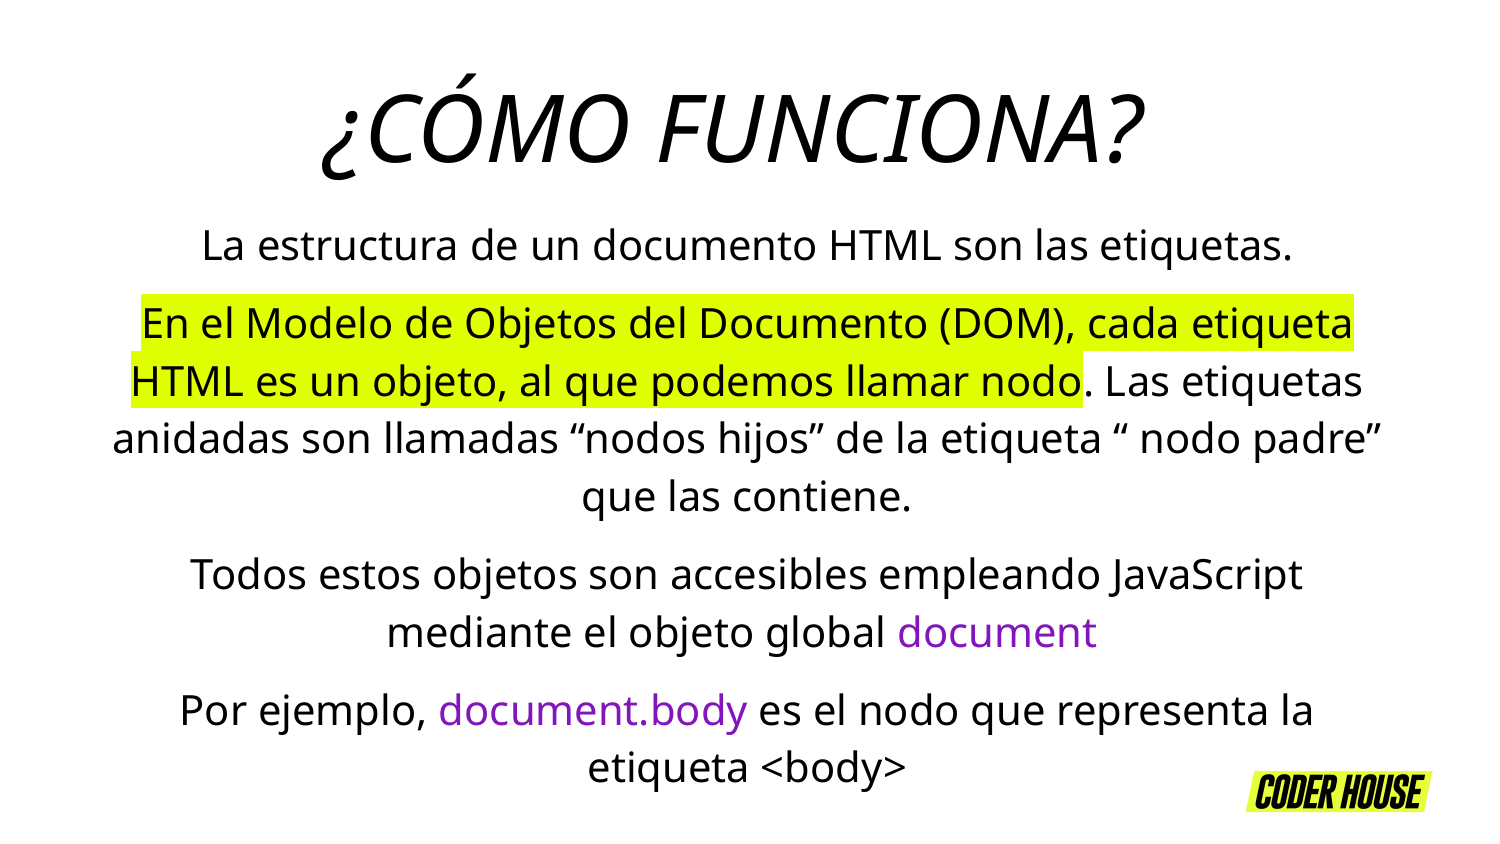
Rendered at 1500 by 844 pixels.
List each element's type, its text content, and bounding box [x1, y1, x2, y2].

text_box ¿CÓMO FUNCIONA? [268, 53, 1199, 196]
text_box La estructura de un documento HTML son las etiquetas. En el Modelo de Objetos del Documento (DOM), cada etiqueta HTML es un objeto, al que podemos llamar nodo. Las etiquetas anidadas son llamadas “nodos hijos” de la etiqueta “ nodo padre” que las contiene. Todos estos objetos son accesibles empleando JavaScript mediante el objeto global document Por ejemplo, document.body es el nodo que representa la etiqueta <body> [78, 196, 1417, 615]
picture [1241, 764, 1437, 819]
